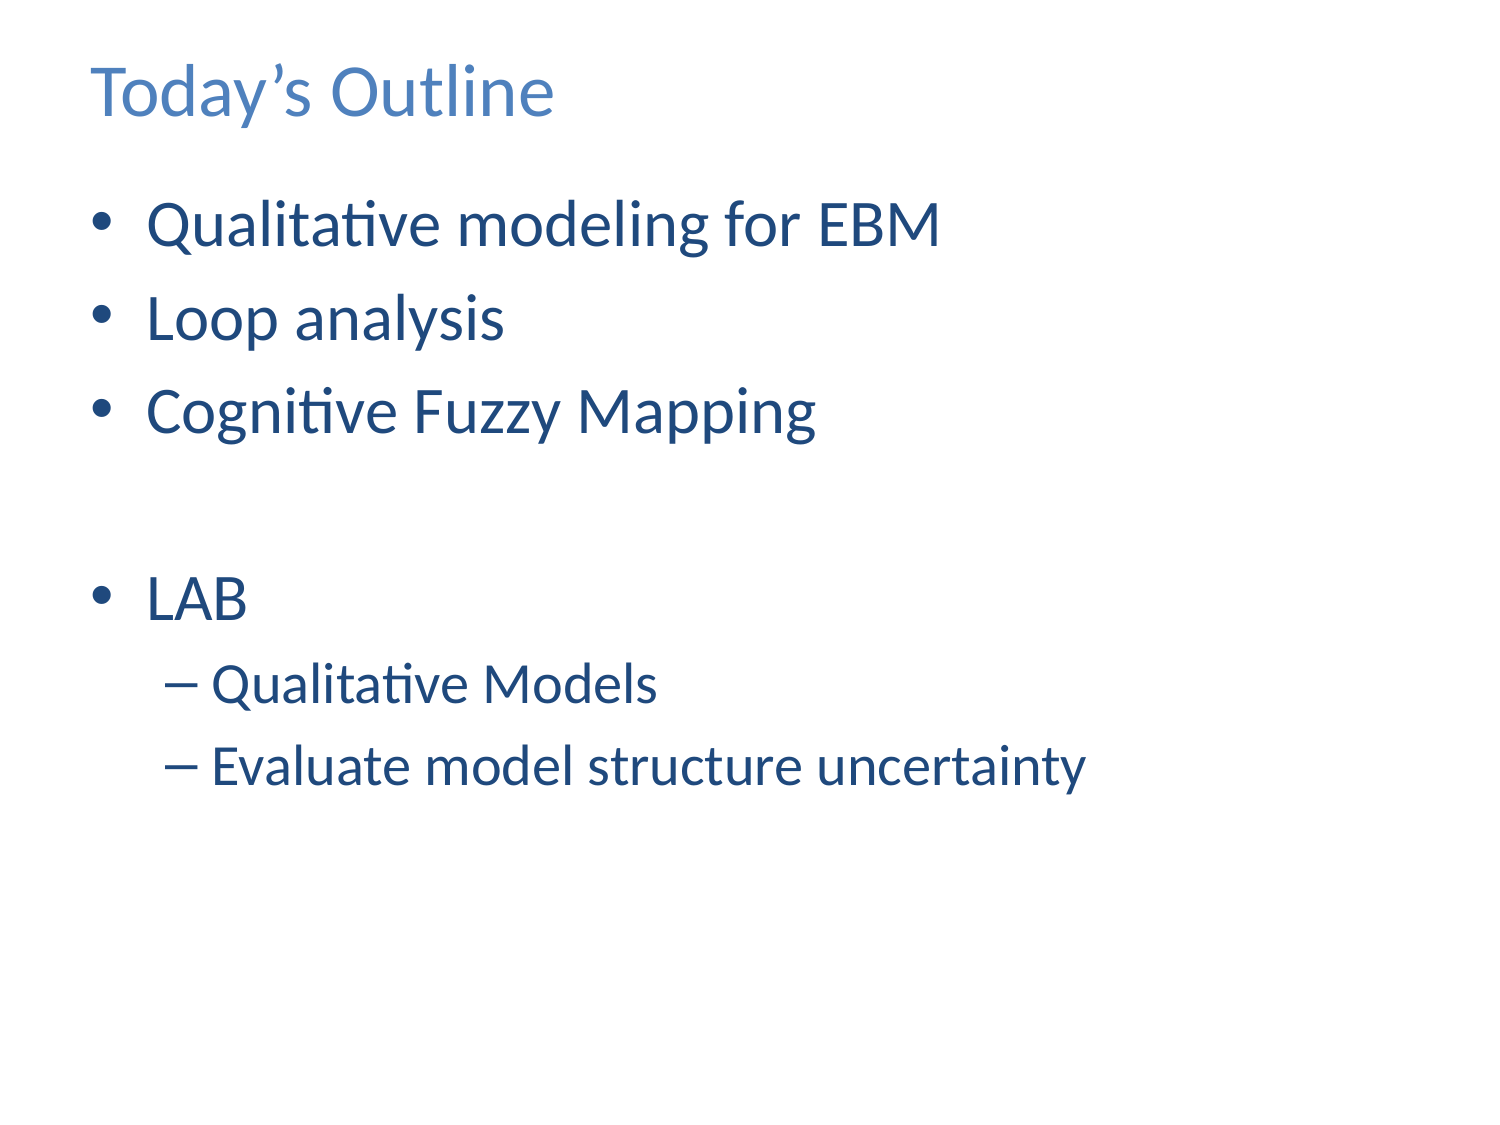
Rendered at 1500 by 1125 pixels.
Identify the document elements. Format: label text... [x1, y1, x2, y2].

title Today’s Outline [75, 30, 1425, 144]
list Qualitative modeling for EBM Loop analysis Cognitive Fuzzy Mapping LAB Qualitative Models Evaluate model structure uncertainty [75, 172, 1425, 1090]
